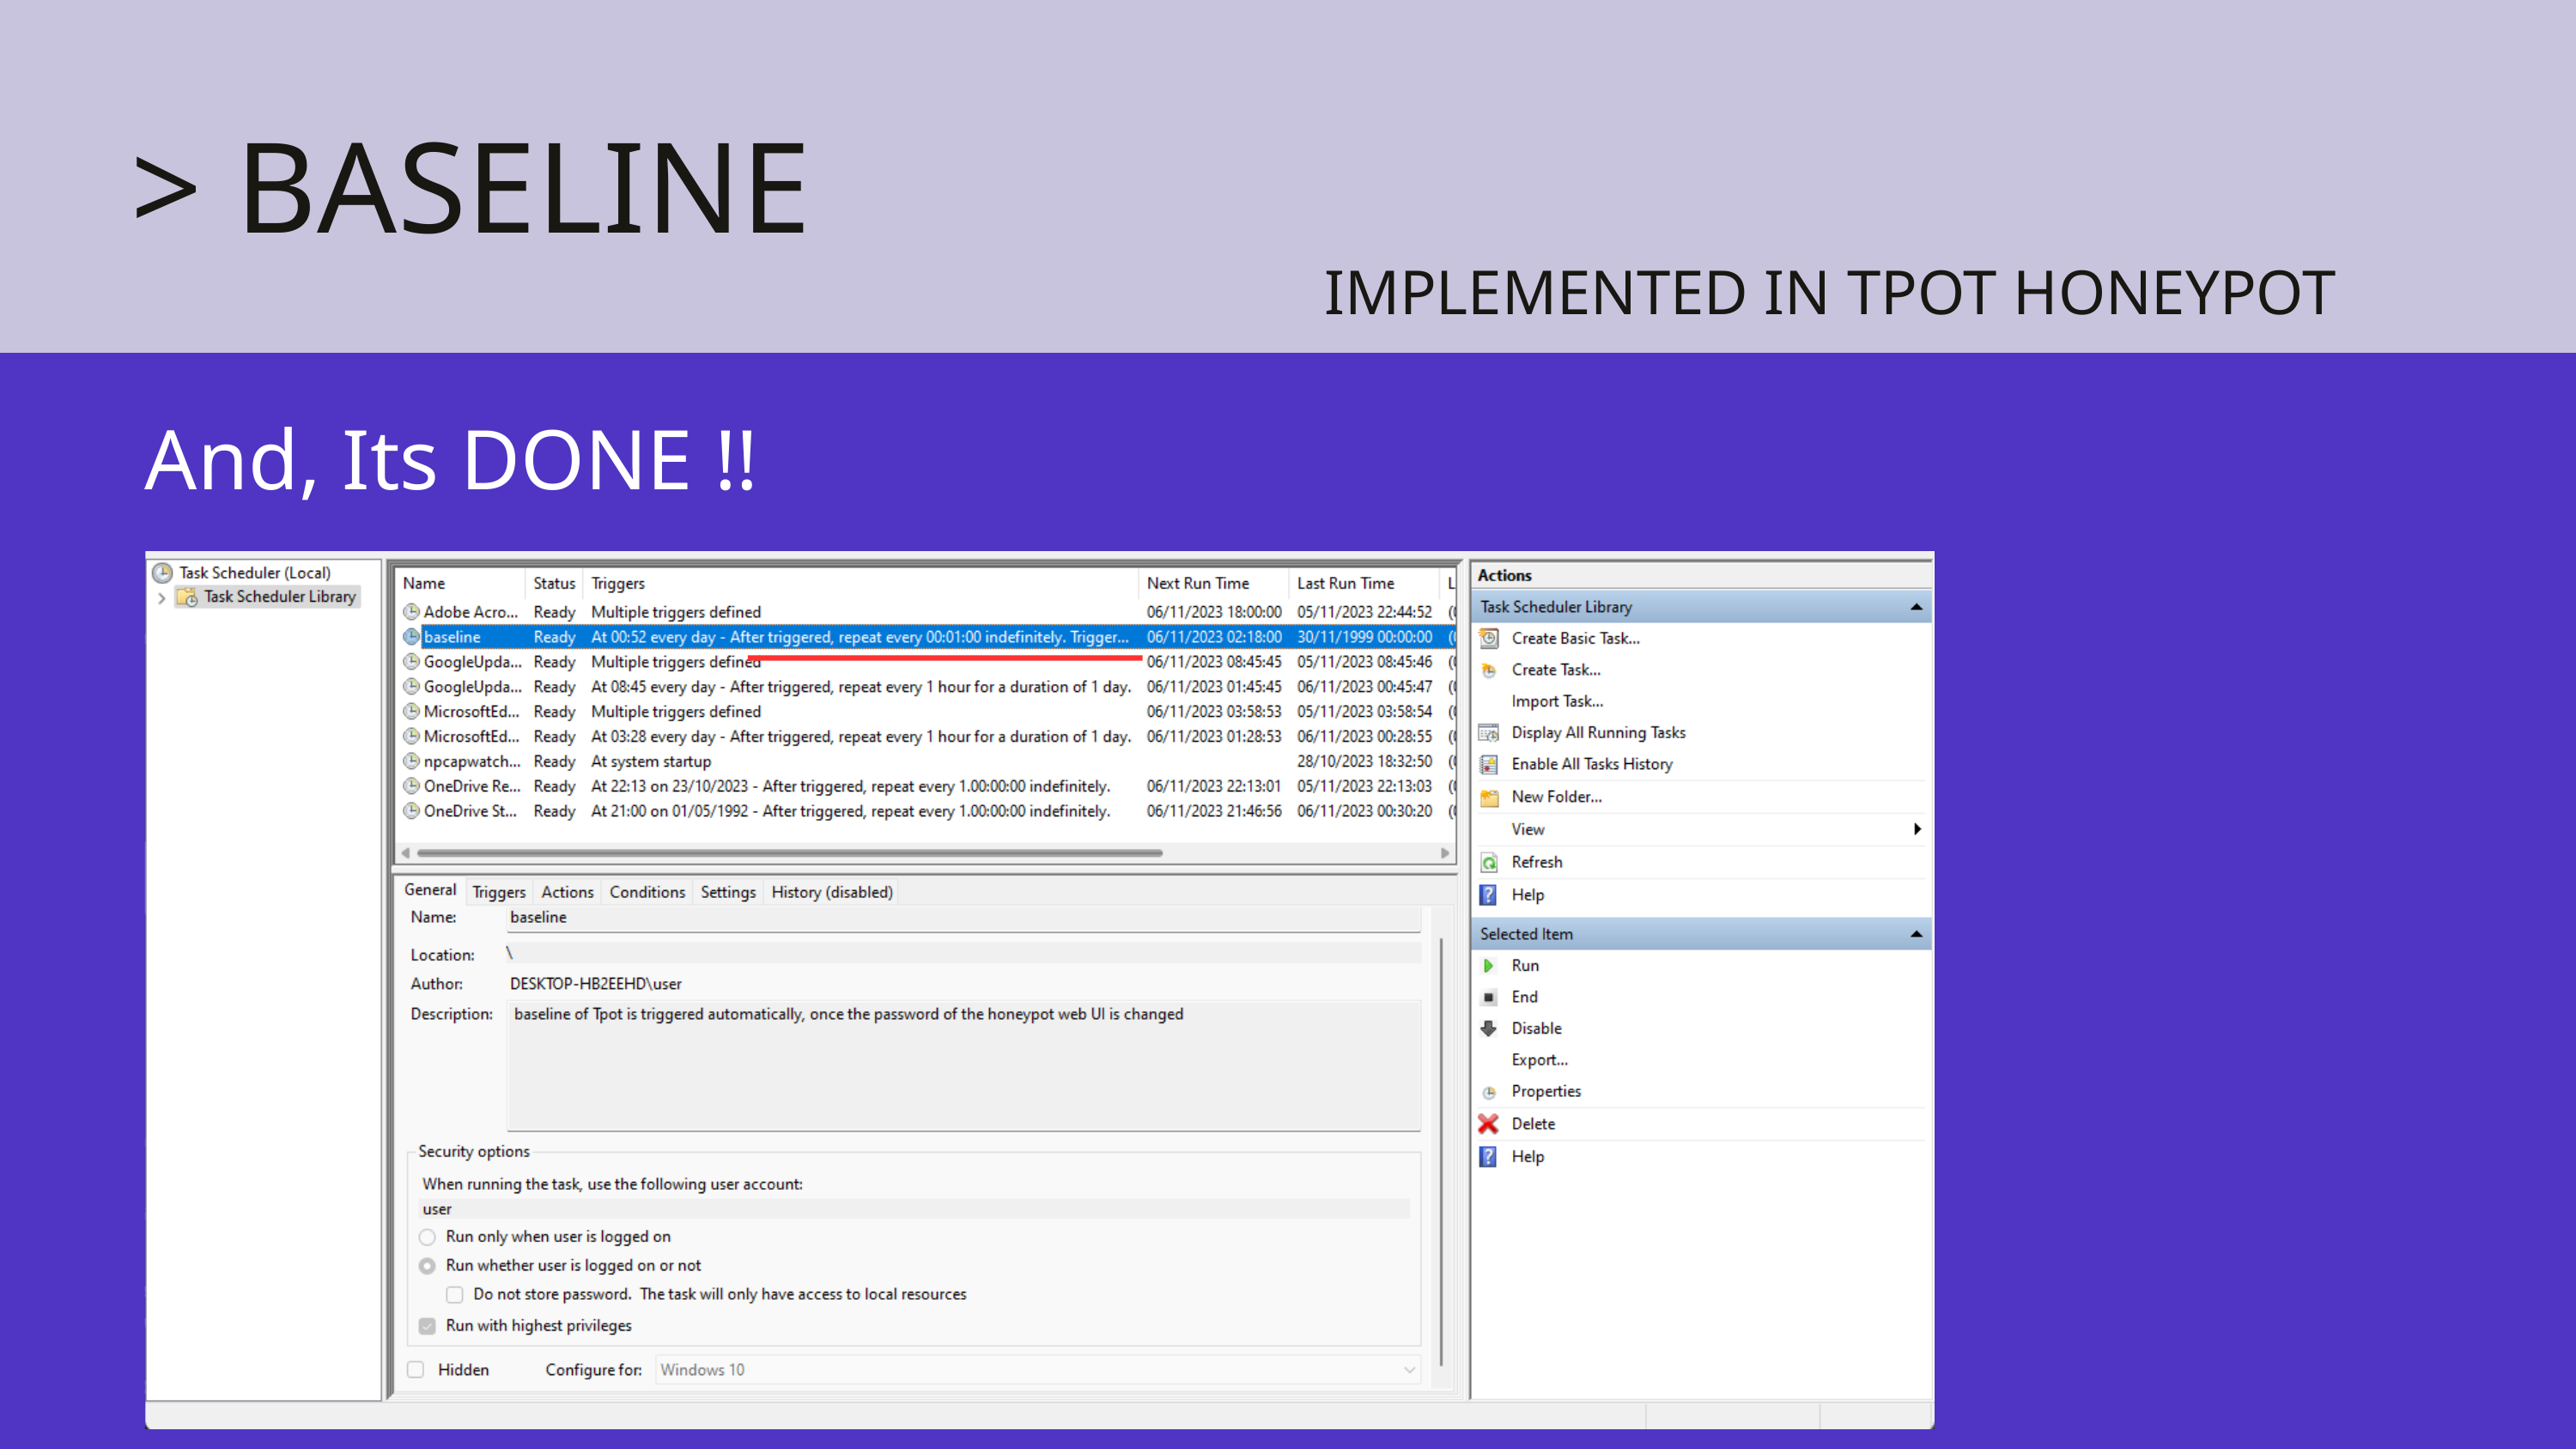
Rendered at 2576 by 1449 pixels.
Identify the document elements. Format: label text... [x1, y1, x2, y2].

text_box And, Its DONE !! [144, 391, 2307, 506]
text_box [0, 0, 2576, 353]
text_box [144, 551, 1935, 1429]
